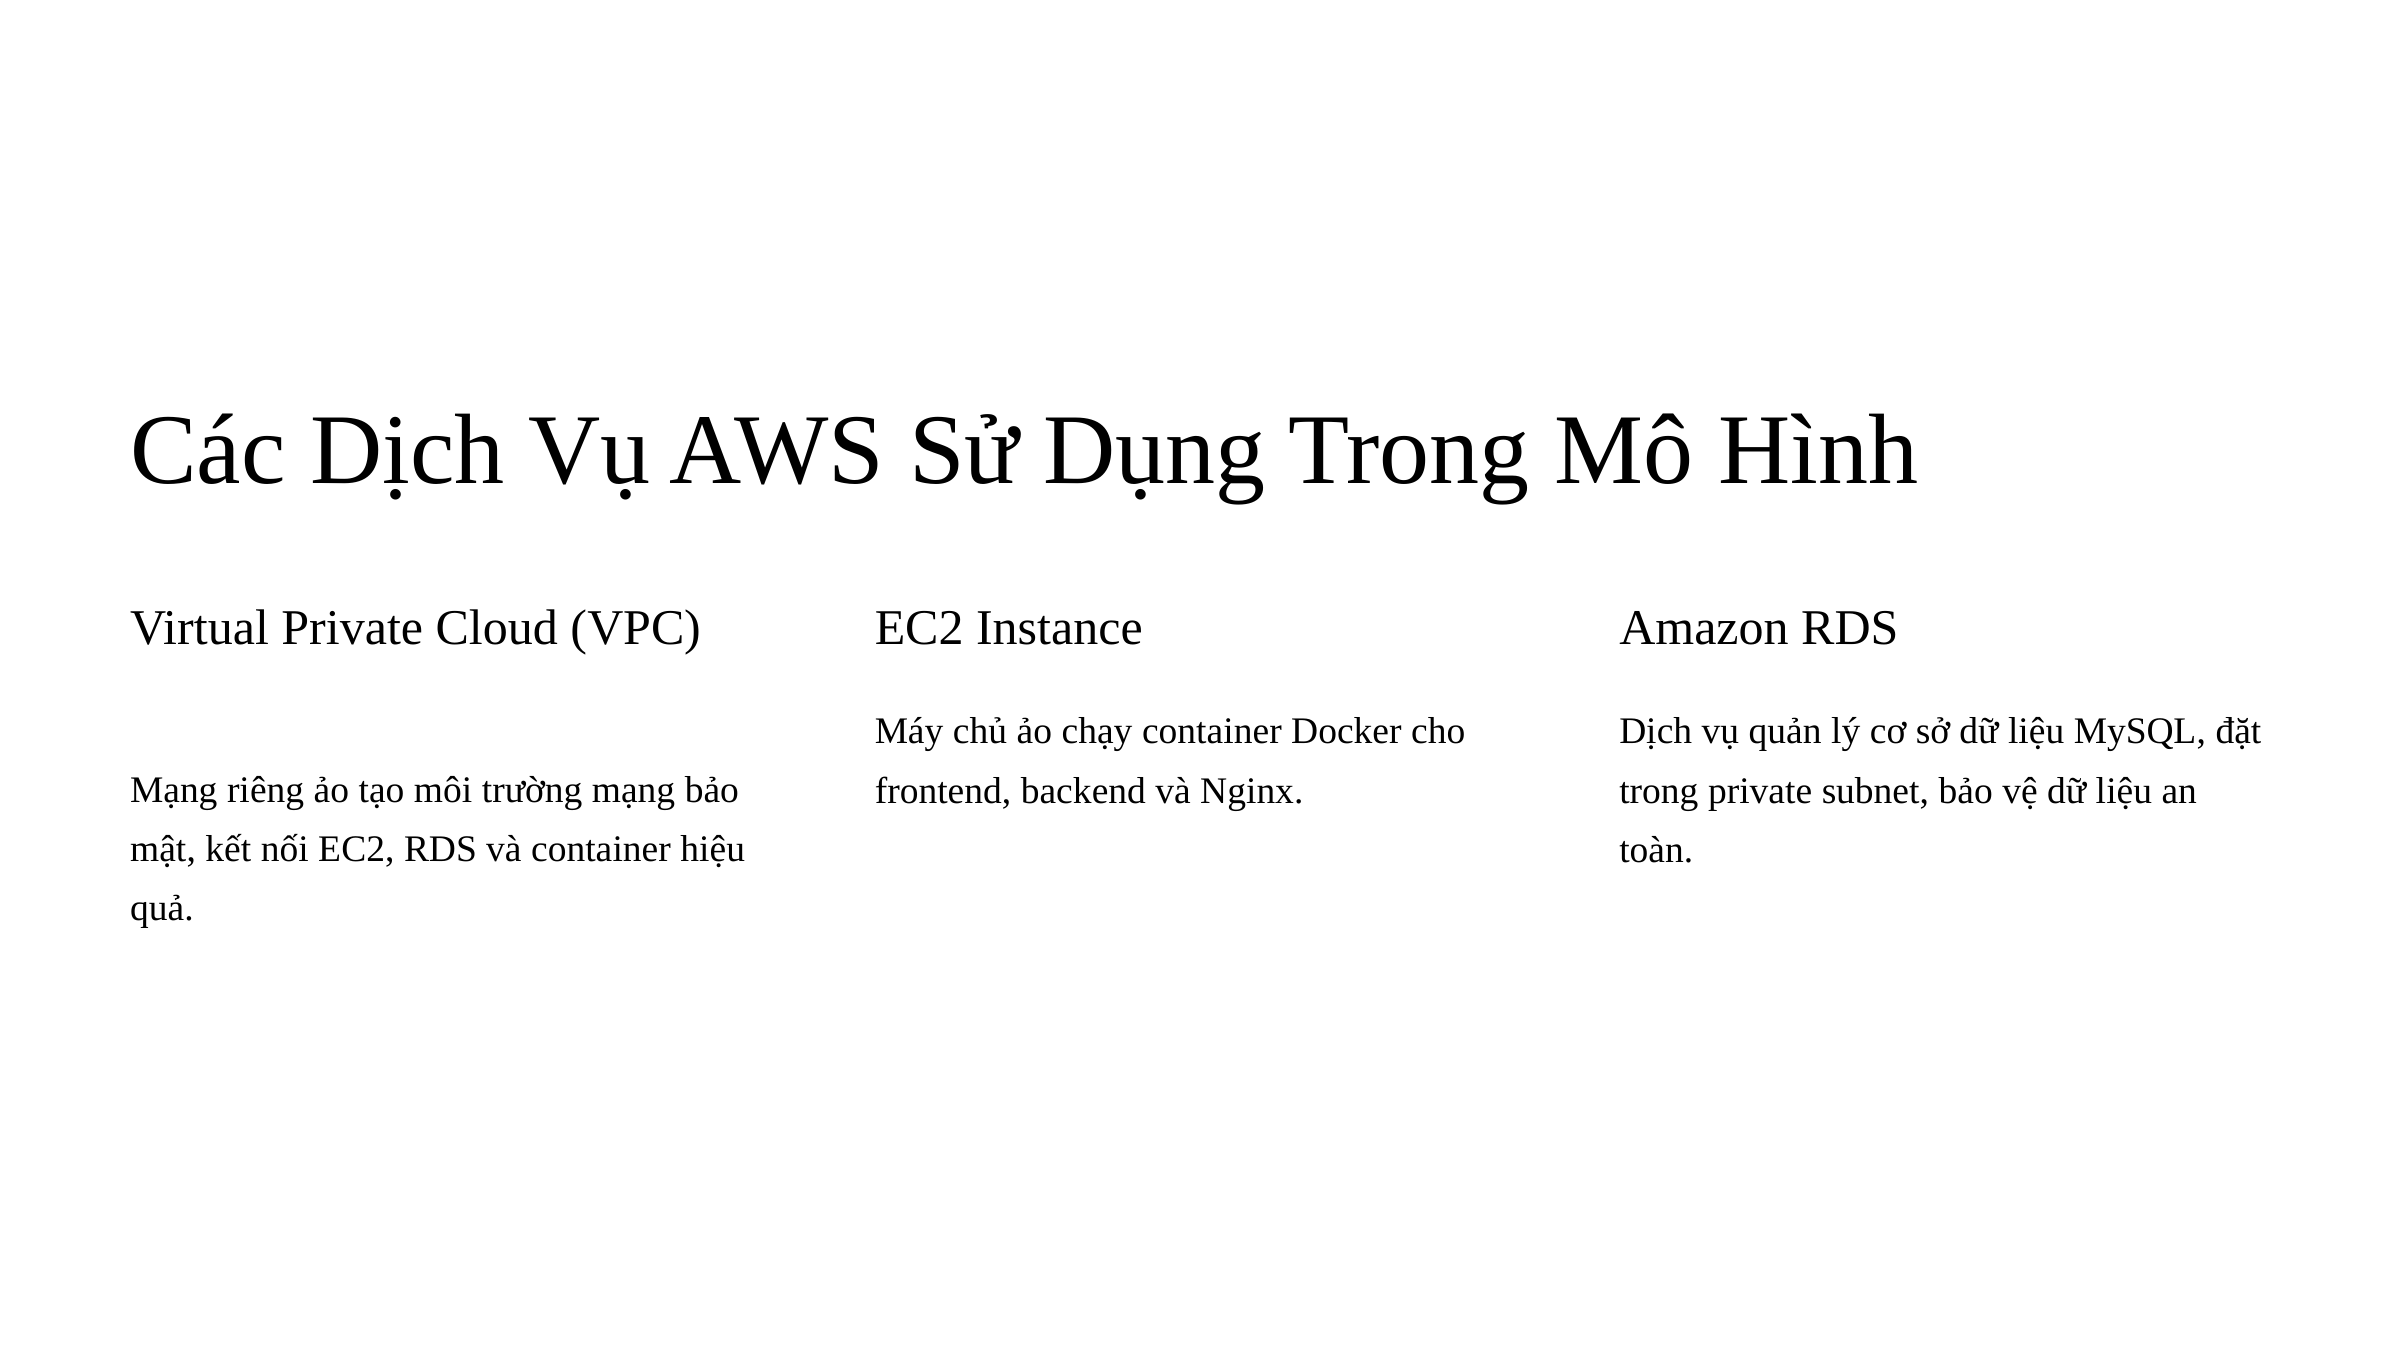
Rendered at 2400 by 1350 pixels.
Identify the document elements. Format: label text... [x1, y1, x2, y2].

text_box Amazon RDS [1619, 596, 2085, 655]
text_box Mạng riêng ảo tạo môi trường mạng bảo mật, kết nối EC2, RDS và container hiệu quả. [130, 750, 783, 929]
text_box Máy chủ ảo chạy container Docker cho frontend, backend và Nginx. [874, 692, 1528, 812]
text_box EC2 Instance [874, 596, 1340, 655]
text_box Dịch vụ quản lý cơ sở dữ liệu MySQL, đặt trong private subnet, bảo vệ dữ liệu an toàn. [1619, 692, 2272, 871]
text_box Virtual Private Cloud (VPC) [130, 596, 783, 714]
text_box Các Dịch Vụ AWS Sử Dụng Trong Mô Hình [130, 387, 2184, 504]
